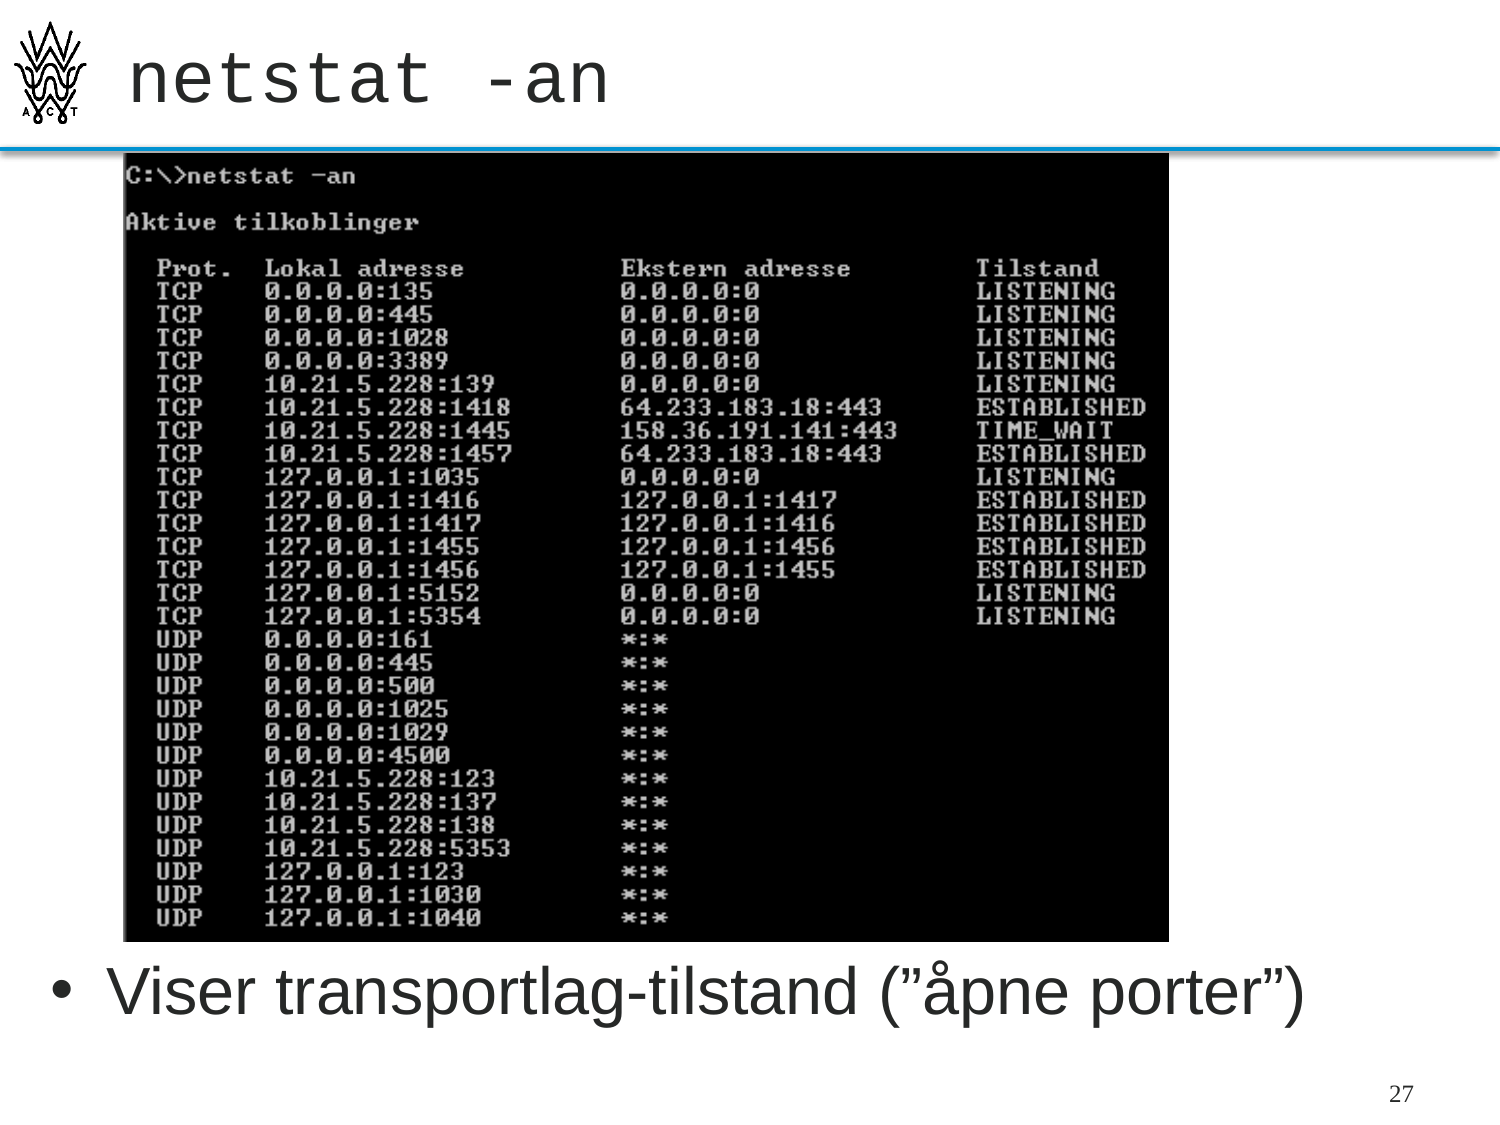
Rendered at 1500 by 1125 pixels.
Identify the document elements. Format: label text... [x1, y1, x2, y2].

title netstat -an [112, 20, 1463, 125]
slide_number 27 [1351, 1062, 1430, 1123]
list Viser transportlag-tilstand (”åpne porter”) [34, 940, 1440, 1049]
picture [0, 0, 113, 146]
picture [123, 153, 1170, 942]
